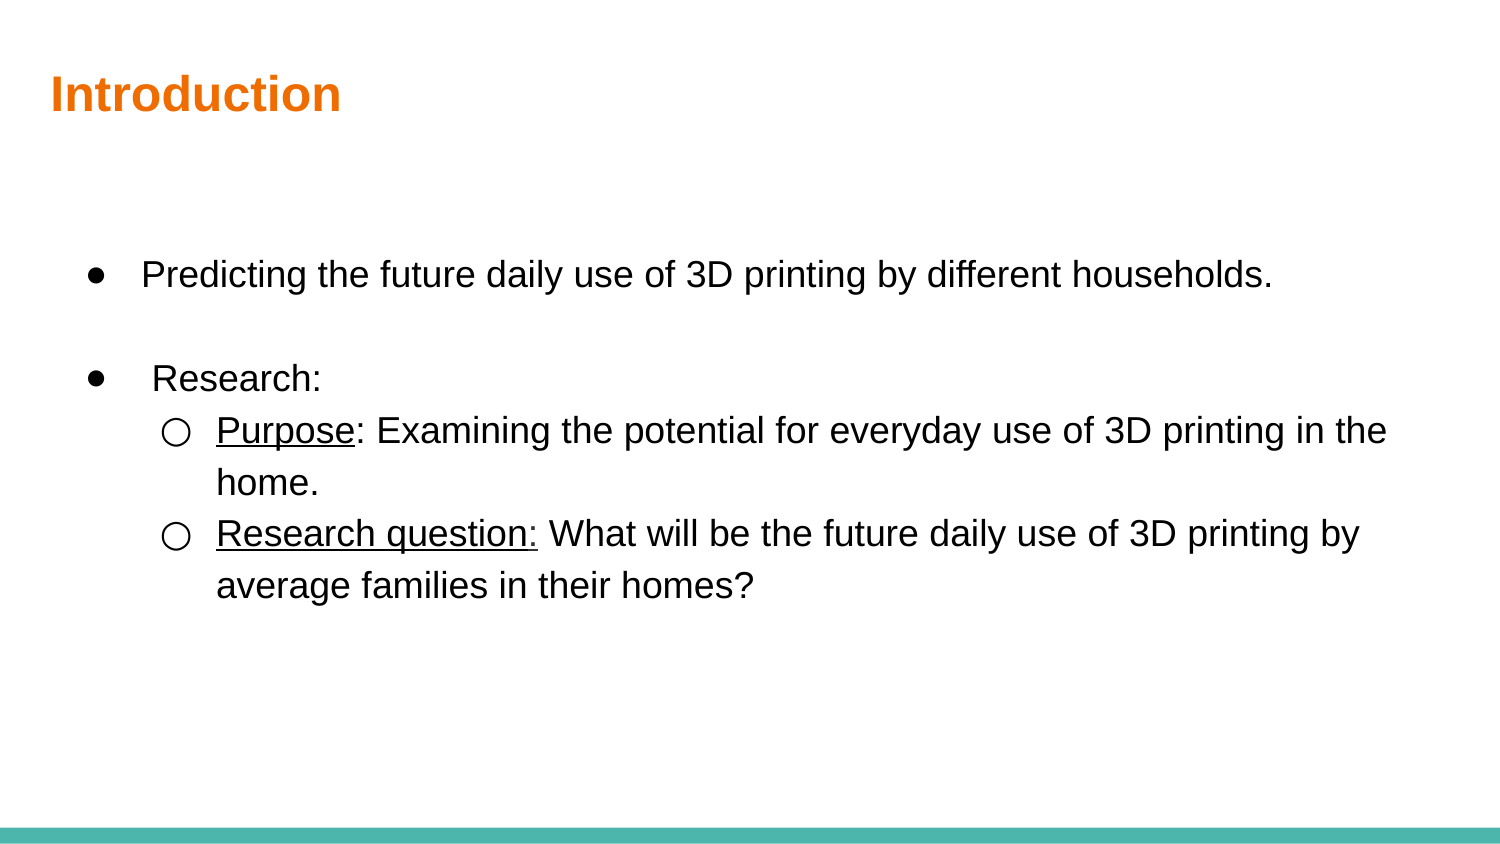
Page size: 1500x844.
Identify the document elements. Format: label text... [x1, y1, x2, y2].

title [51, 72, 1449, 189]
text_box Introduction [35, 37, 751, 121]
list Predicting the future daily use of 3D printing by different households. Research: Purpose: Examining the potential for everyday use of 3D printing in the home. Research question: What will be the future daily use of 3D printing by average families in their homes? [51, 189, 1449, 750]
